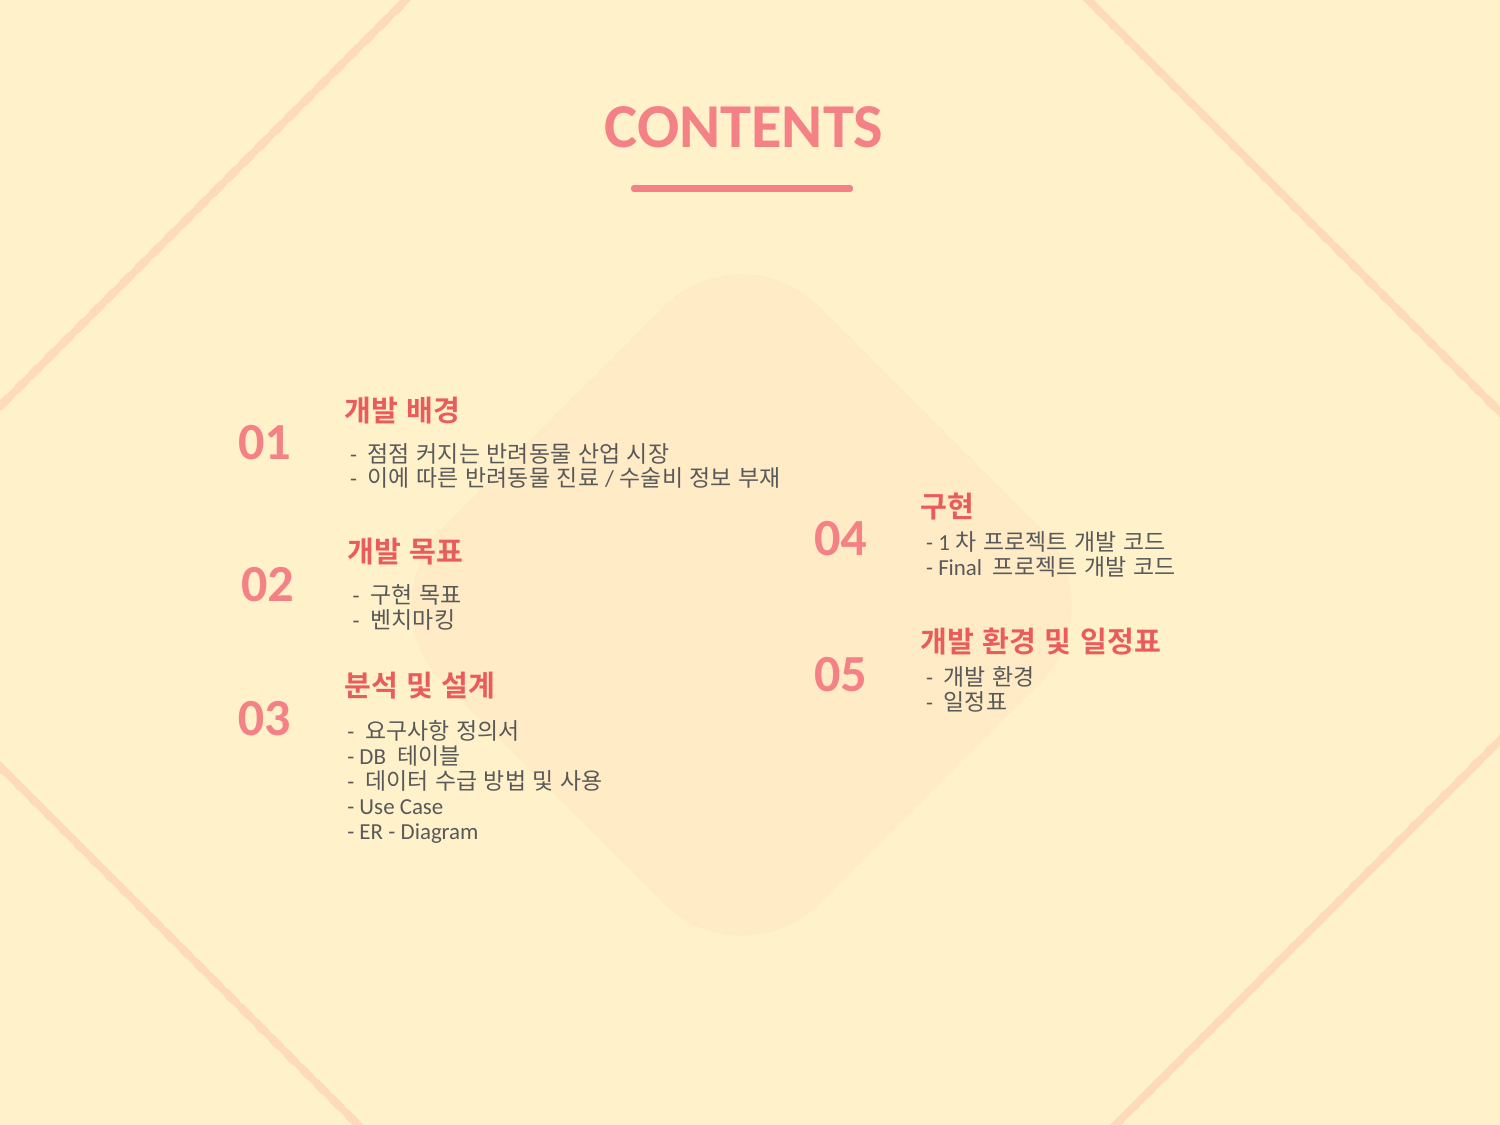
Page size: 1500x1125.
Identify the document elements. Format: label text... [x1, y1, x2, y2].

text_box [801, 480, 1390, 588]
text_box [225, 384, 814, 500]
text_box CONTENTS [525, 78, 963, 168]
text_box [224, 659, 811, 853]
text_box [801, 616, 1390, 724]
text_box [228, 525, 817, 642]
picture [0, 0, 1500, 1125]
